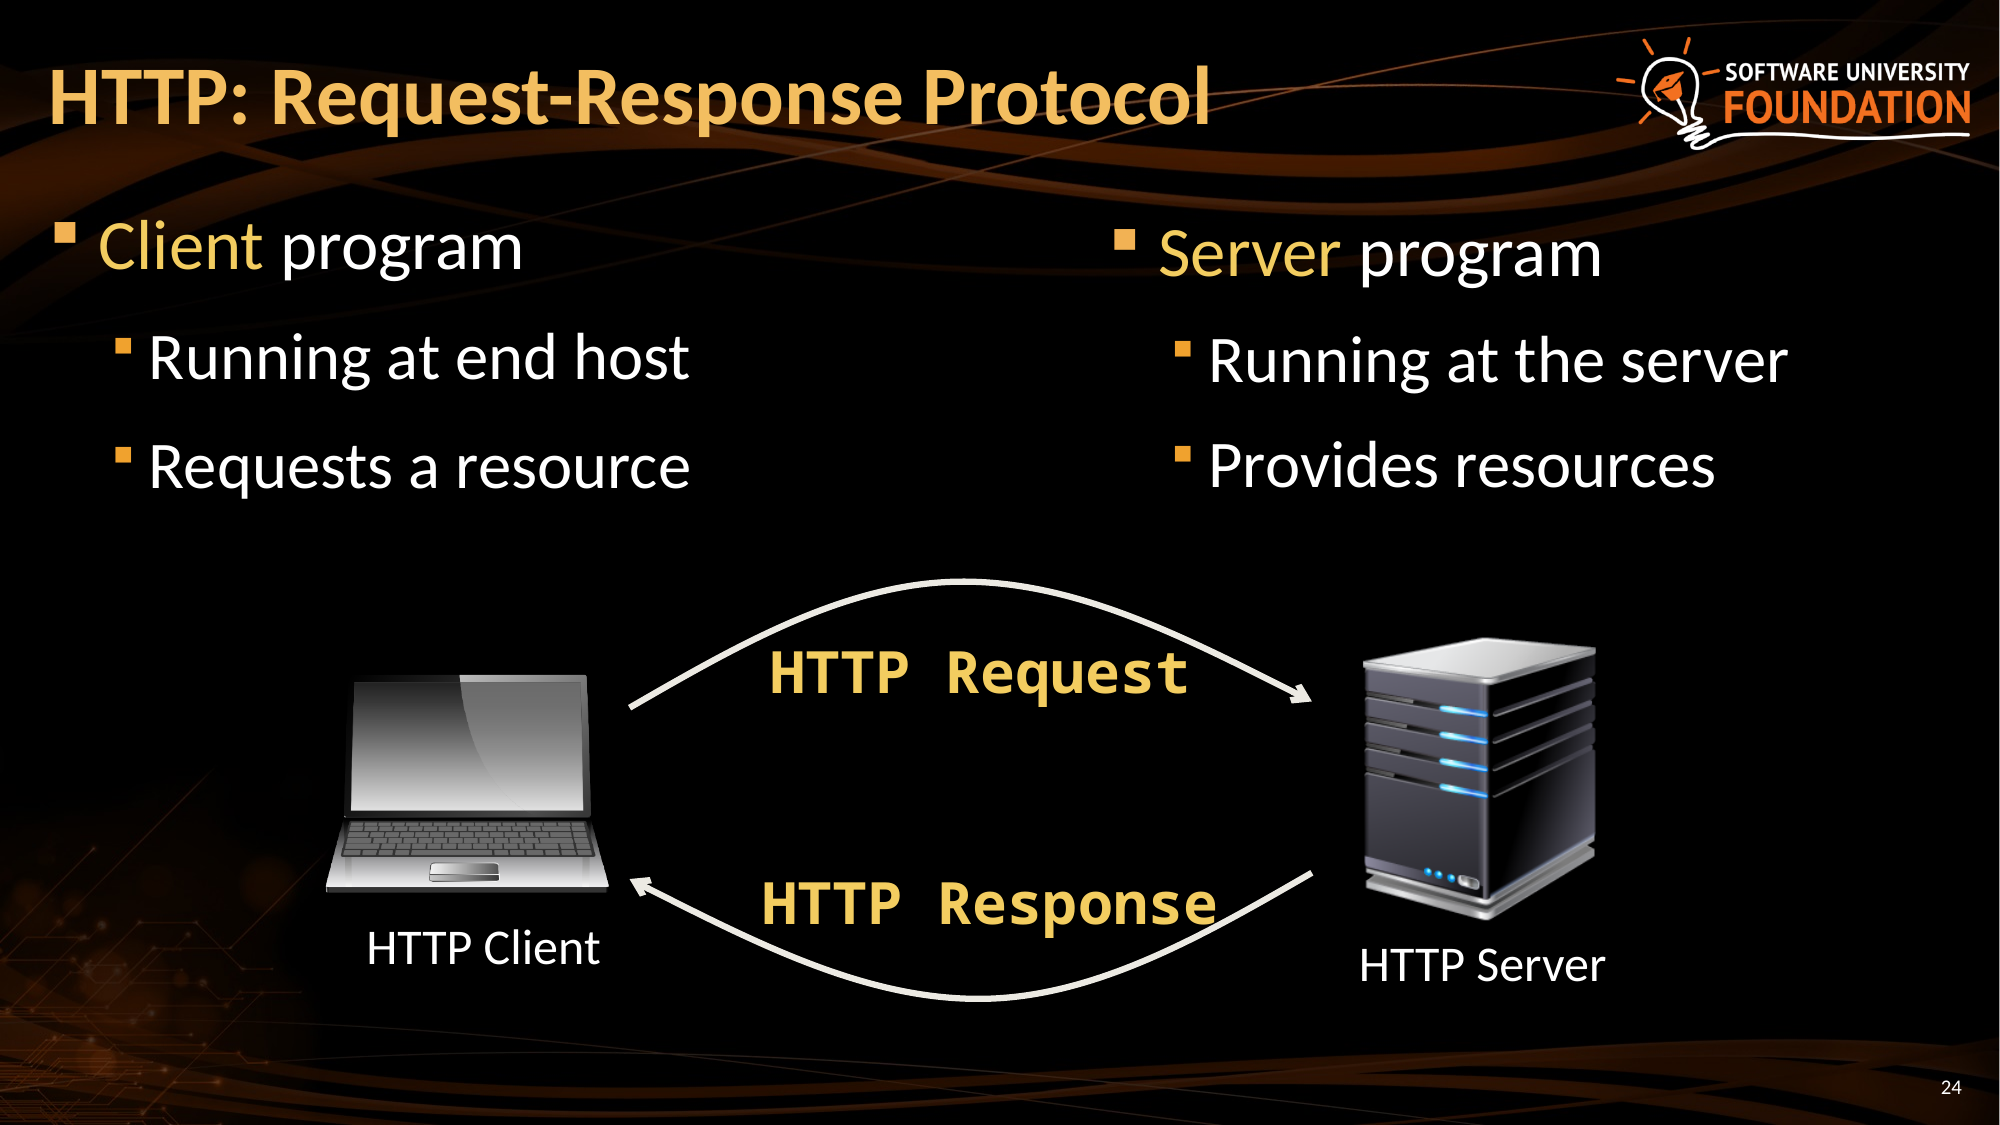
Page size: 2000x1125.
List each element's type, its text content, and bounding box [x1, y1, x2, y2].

picture [0, 0, 2000, 1125]
text_box HTTP Server [1316, 924, 1650, 999]
text_box Server program Running at the server Provides resources [1090, 200, 1875, 526]
text_box HTTP Client [337, 909, 630, 982]
list Client program Running at end host Requests a resource [31, 188, 1968, 1103]
text_box [762, 944, 1182, 999]
title HTTP: Request-Response Protocol [30, 6, 1602, 189]
text_box HTTP Response [748, 858, 1233, 944]
text_box [1205, 648, 1312, 703]
slide_number 24 [1897, 1070, 1968, 1103]
text_box [1233, 872, 1312, 918]
text_box HTTP Request [755, 628, 1205, 713]
text_box [777, 581, 1159, 628]
text_box [630, 638, 755, 708]
text_box [630, 877, 748, 938]
